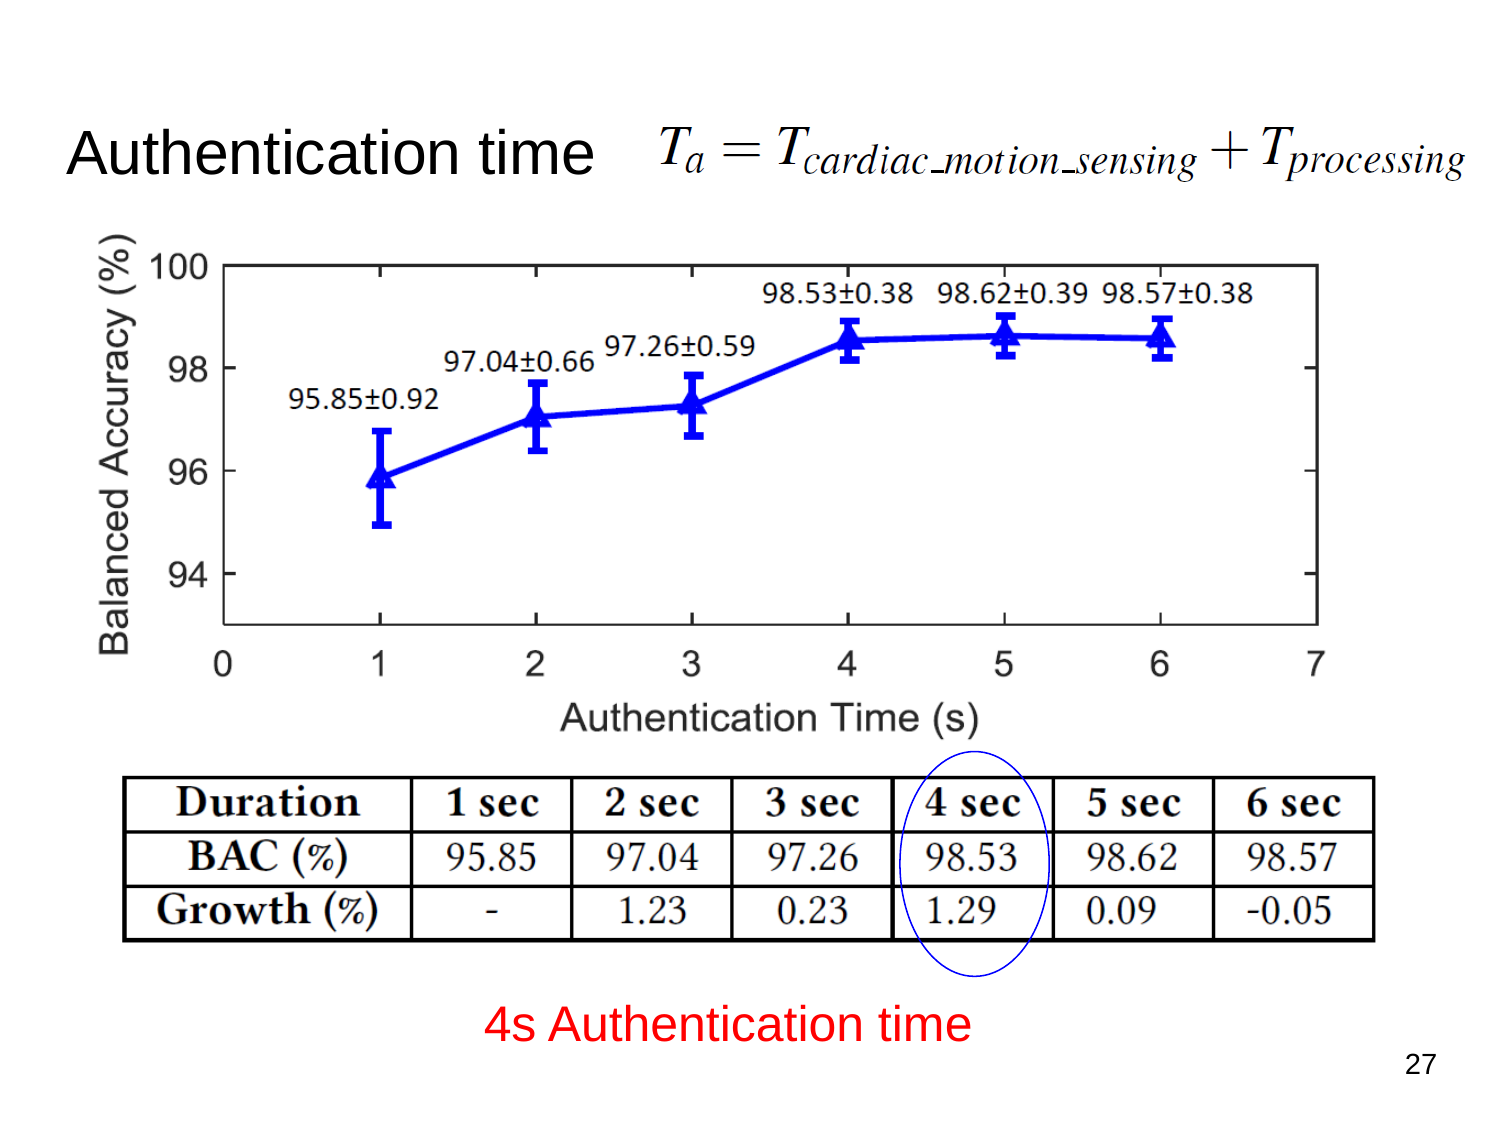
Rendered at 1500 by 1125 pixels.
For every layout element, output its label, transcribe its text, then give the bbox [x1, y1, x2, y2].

text_box [936, 756, 1013, 767]
picture [649, 113, 1472, 189]
text_box [939, 963, 1010, 977]
picture [111, 768, 1389, 955]
slide_number 27 [1389, 1019, 1480, 1106]
text_box 4s Authentication time [468, 976, 1083, 1088]
picture [81, 222, 1343, 748]
title Authentication time [51, 97, 1449, 223]
